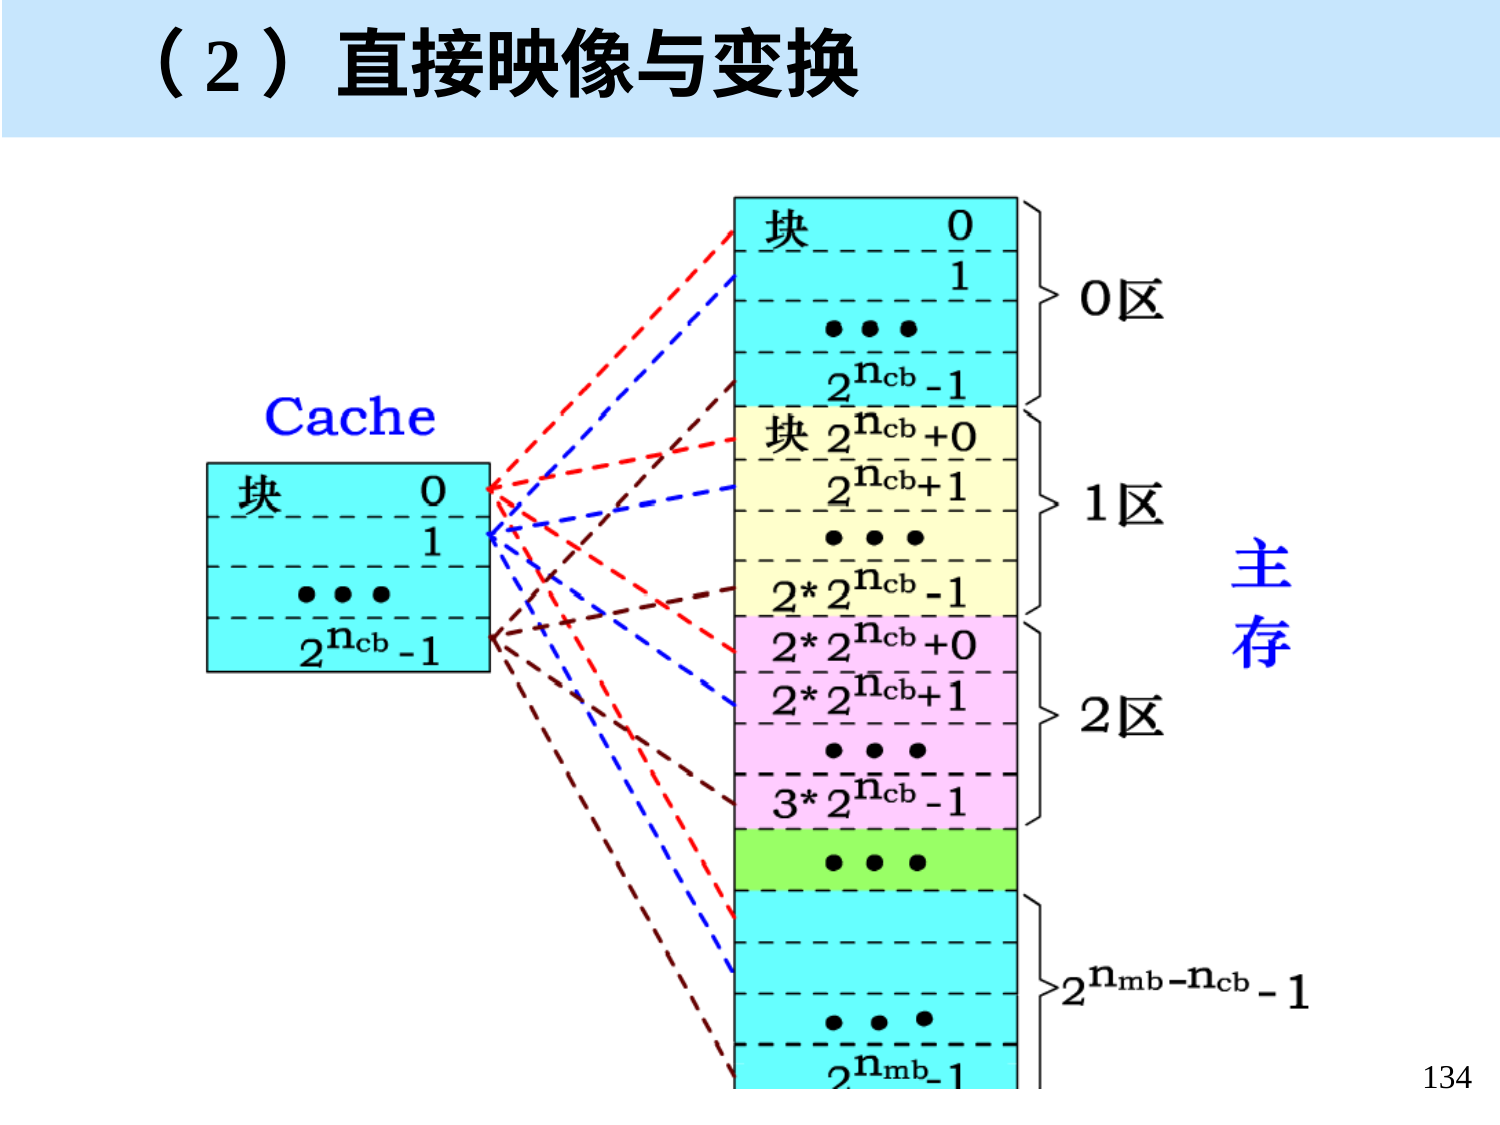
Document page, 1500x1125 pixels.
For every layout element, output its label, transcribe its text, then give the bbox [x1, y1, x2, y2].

title （2）直接映像与变换 [96, 11, 1385, 112]
picture [198, 190, 1376, 1089]
